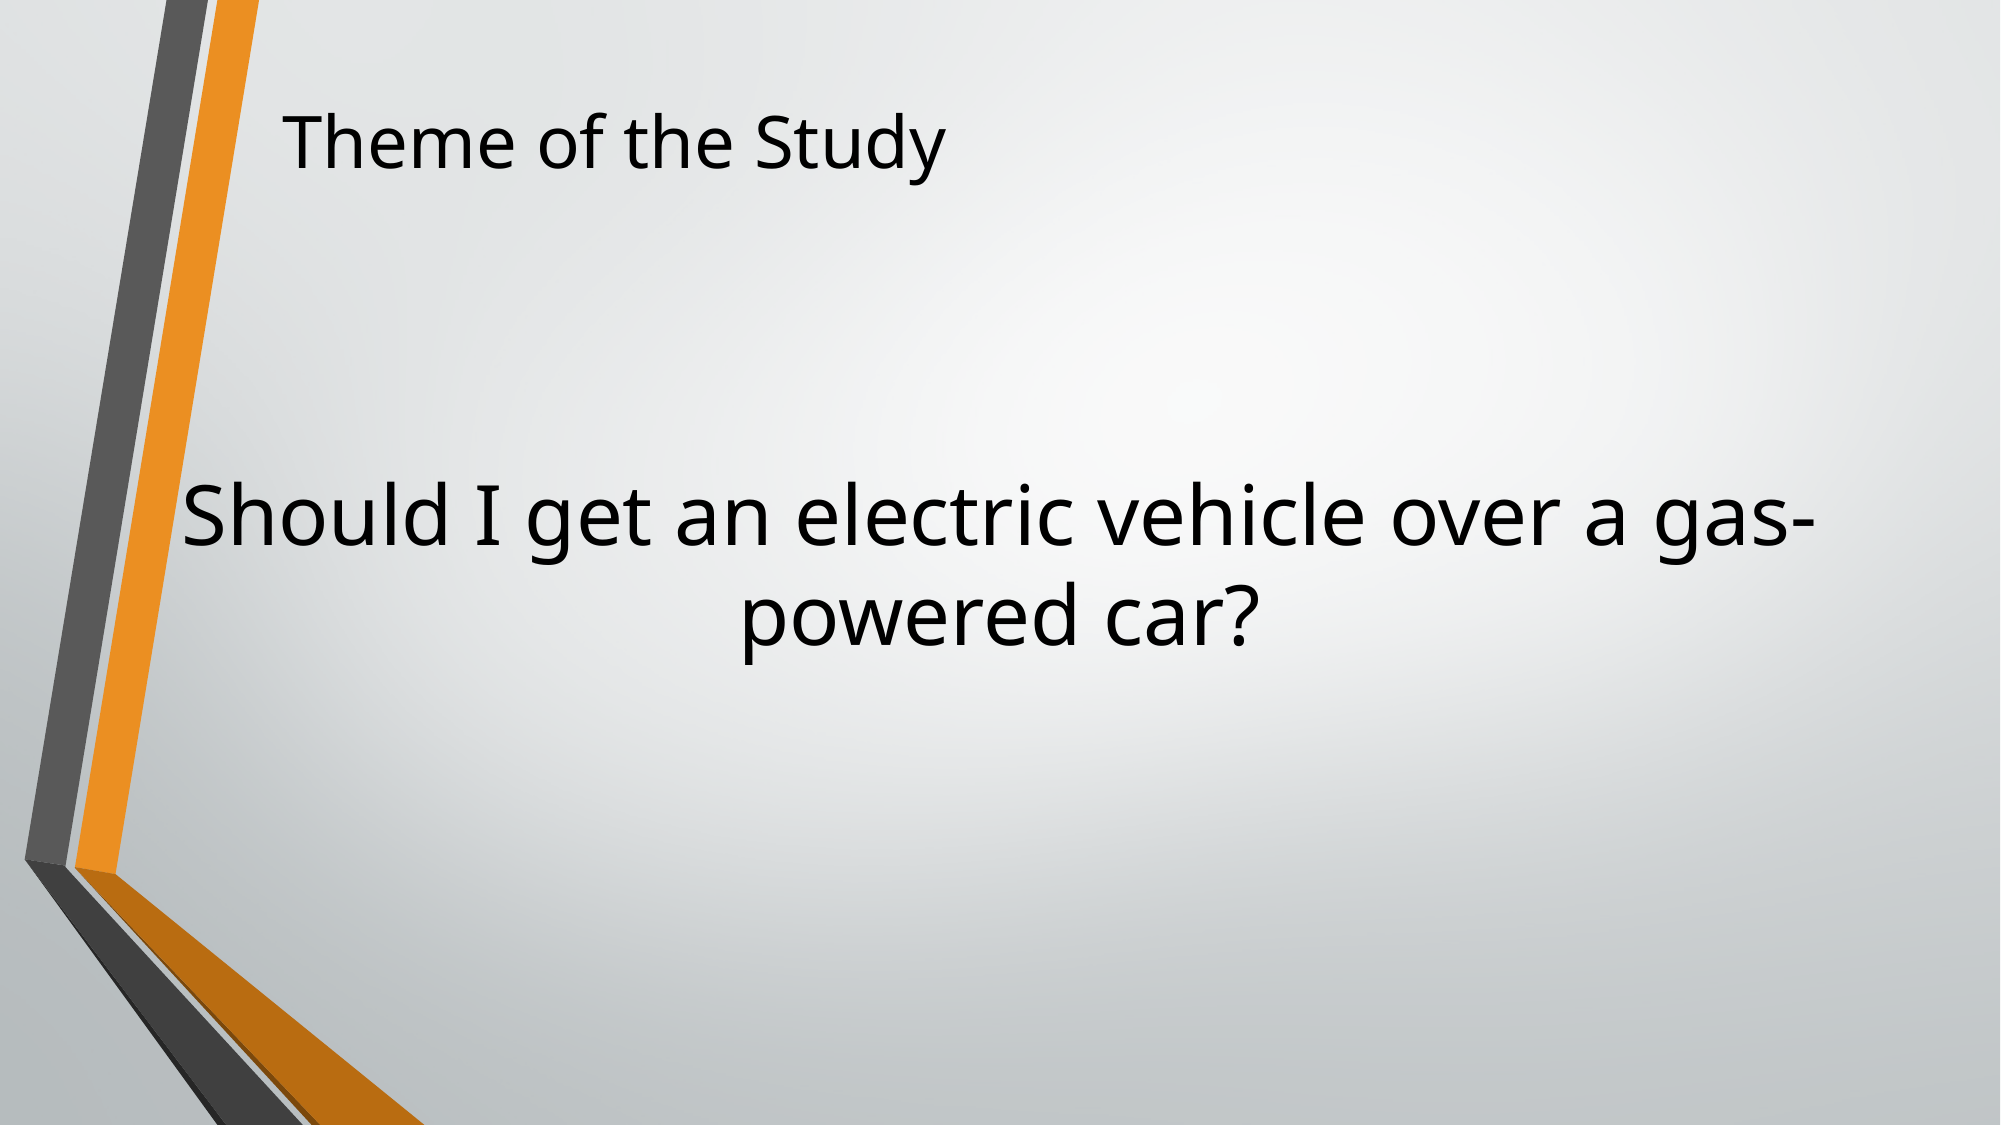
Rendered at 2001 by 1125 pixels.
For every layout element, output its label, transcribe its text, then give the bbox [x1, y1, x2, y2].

title Theme of the Study [267, 88, 1733, 191]
list Should I get an electric vehicle over a gas-powered car? [155, 341, 1845, 784]
